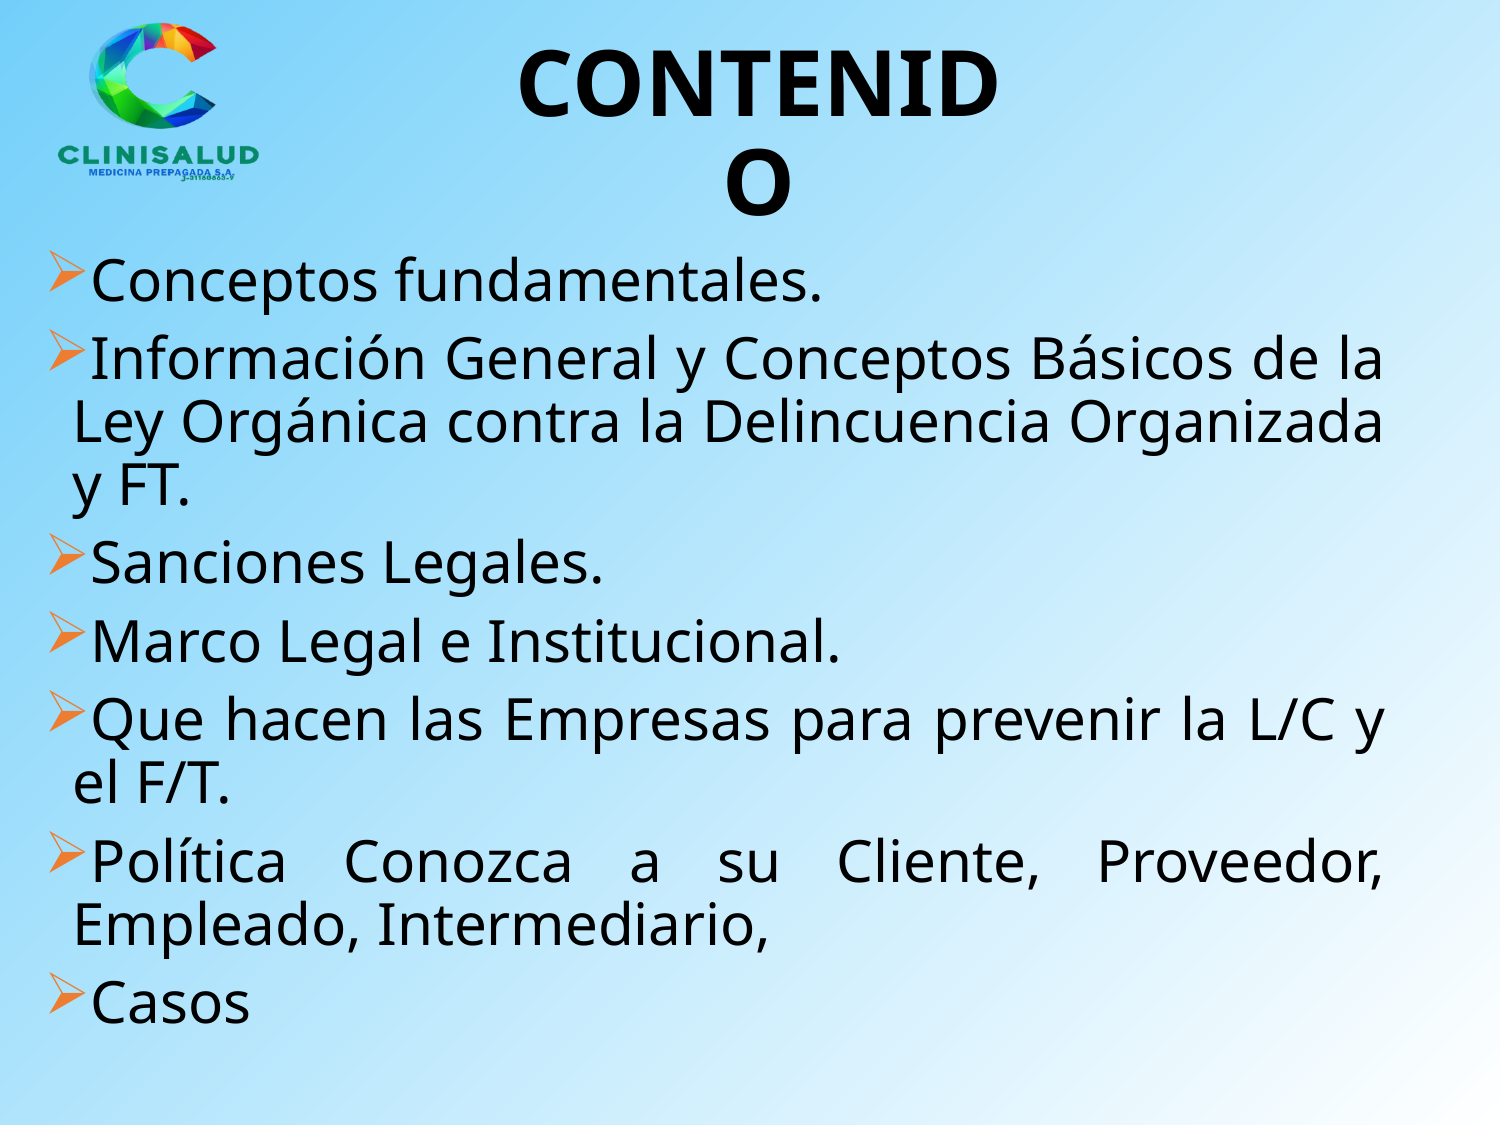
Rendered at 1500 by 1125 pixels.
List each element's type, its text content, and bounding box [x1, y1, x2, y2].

list Conceptos fundamentales. Información General y Conceptos Básicos de la Ley Orgánica contra la Delincuencia Organizada y FT. Sanciones Legales. Marco Legal e Institucional. Que hacen las Empresas para prevenir la L/C y el F/T. Política Conozca a su Cliente, Proveedor, Empleado, Intermediario, Casos [29, 243, 1401, 1047]
picture [0, 0, 317, 244]
title CONTENIDO [466, 29, 1053, 243]
